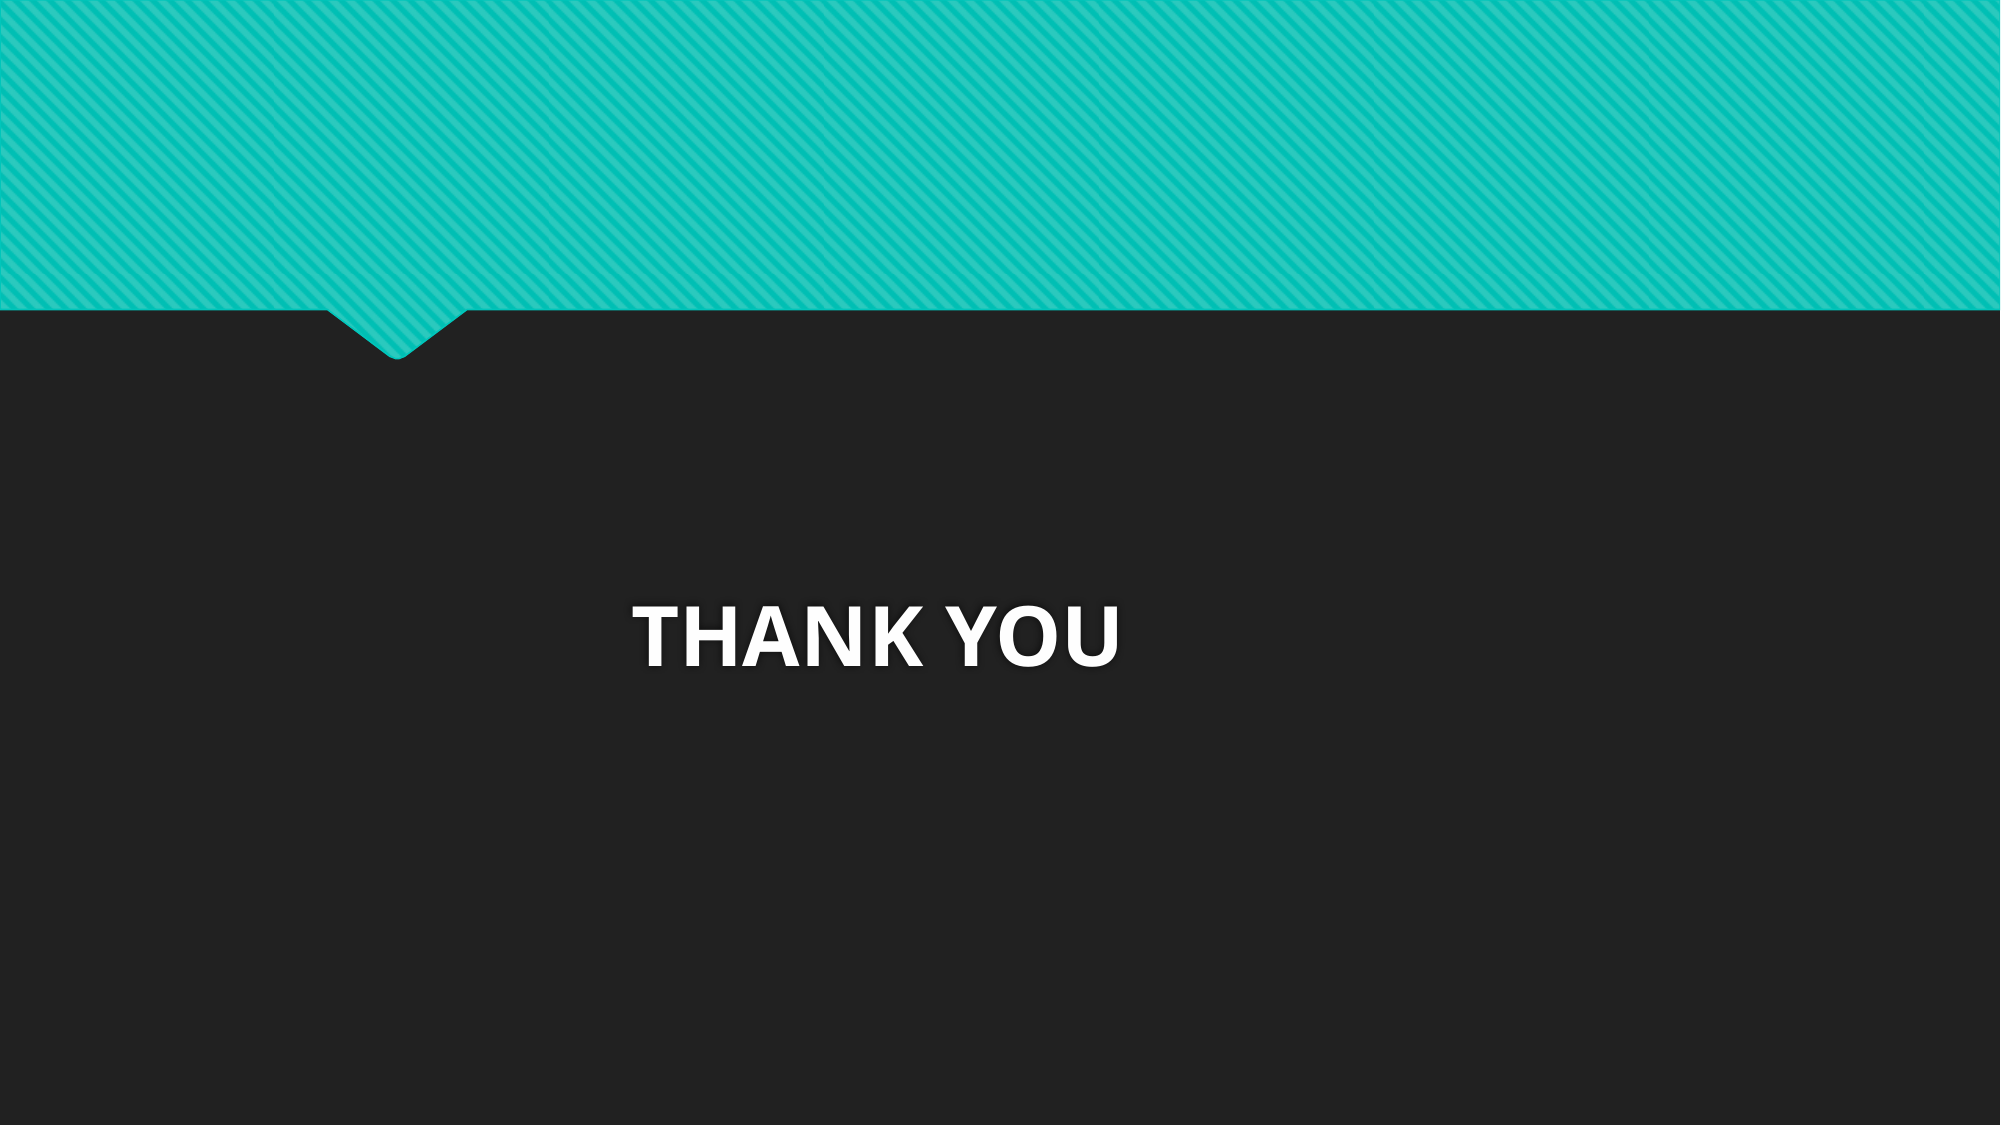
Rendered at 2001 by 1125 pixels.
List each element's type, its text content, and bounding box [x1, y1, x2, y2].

title THANK YOU [616, 531, 1219, 691]
